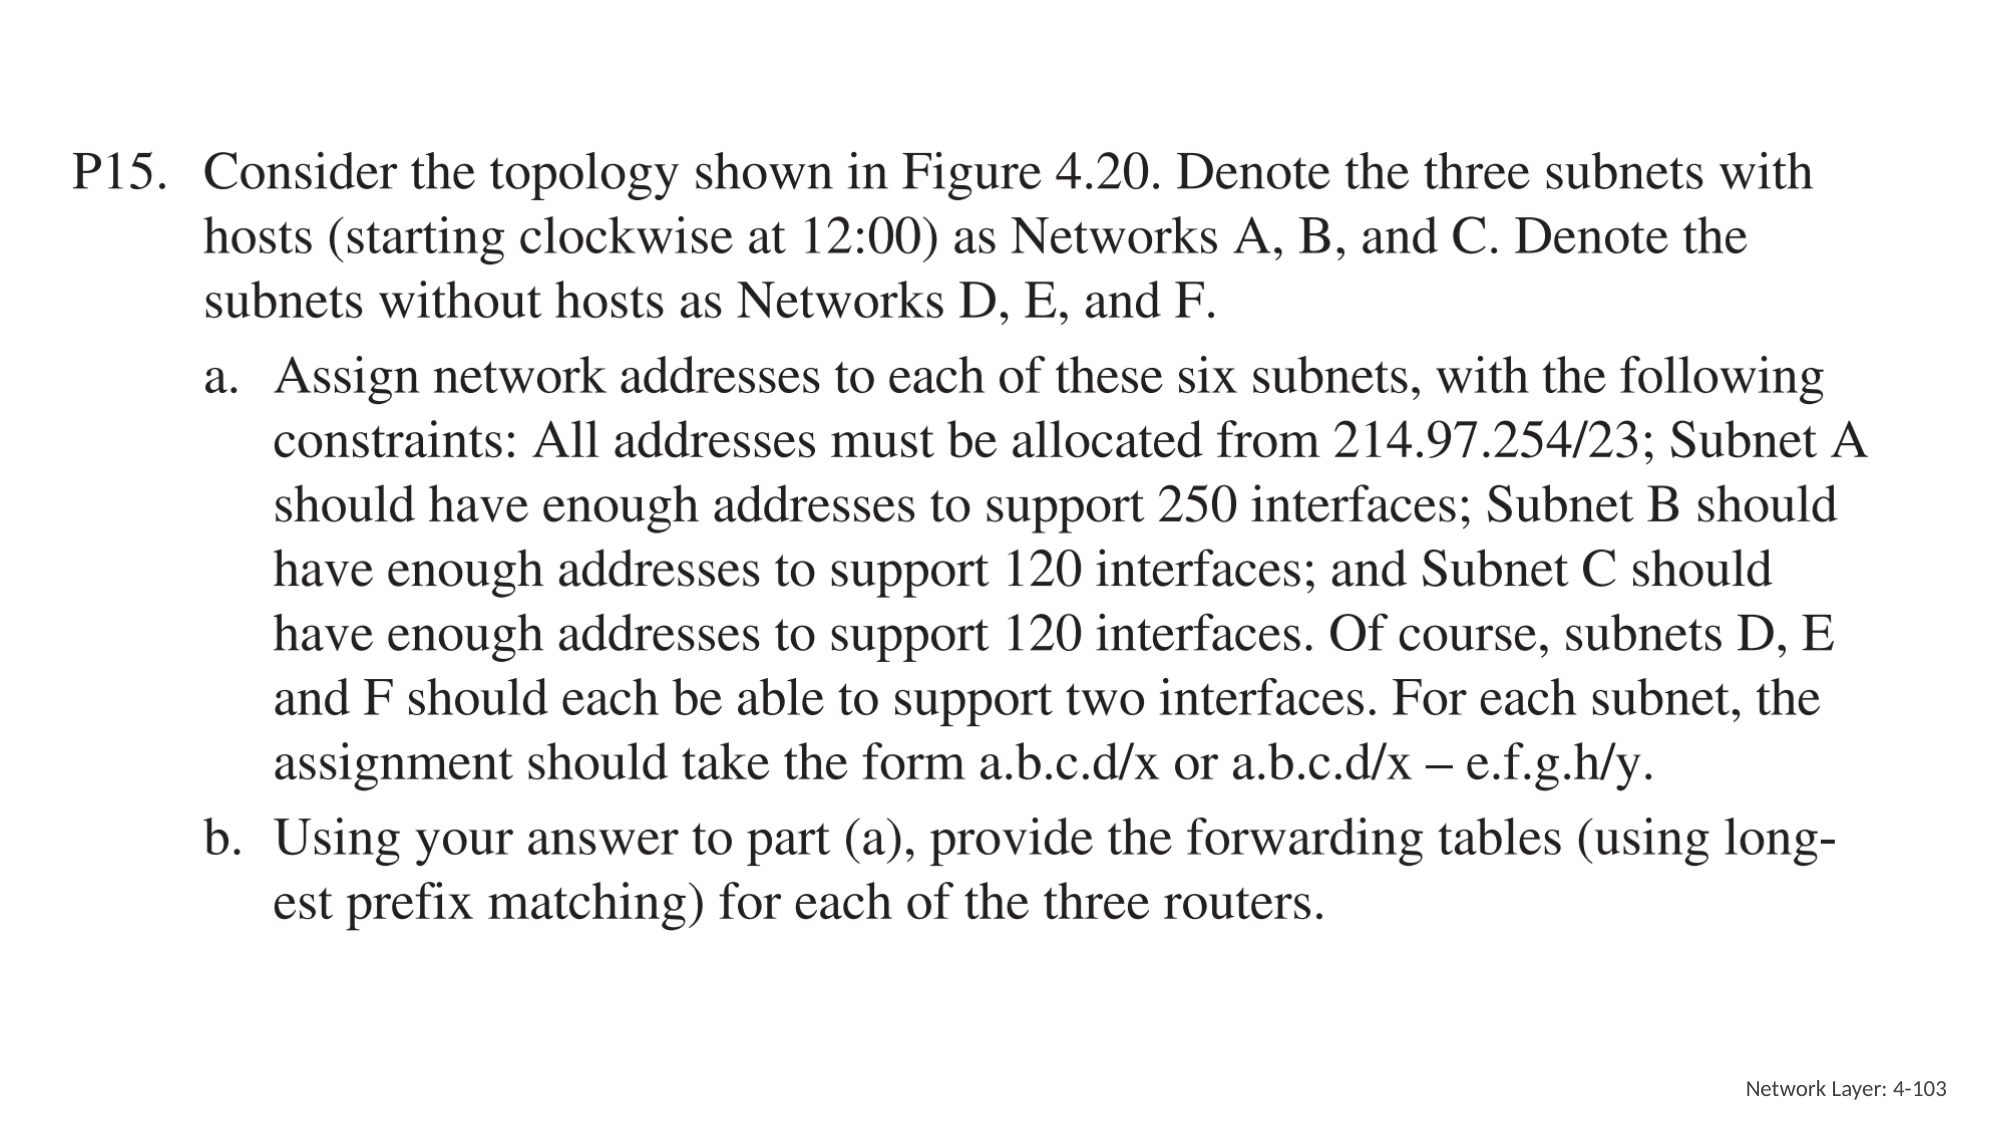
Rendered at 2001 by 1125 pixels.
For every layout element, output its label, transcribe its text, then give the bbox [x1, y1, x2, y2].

slide_number Network Layer: 4- [1512, 1056, 1963, 1117]
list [45, 138, 1905, 937]
